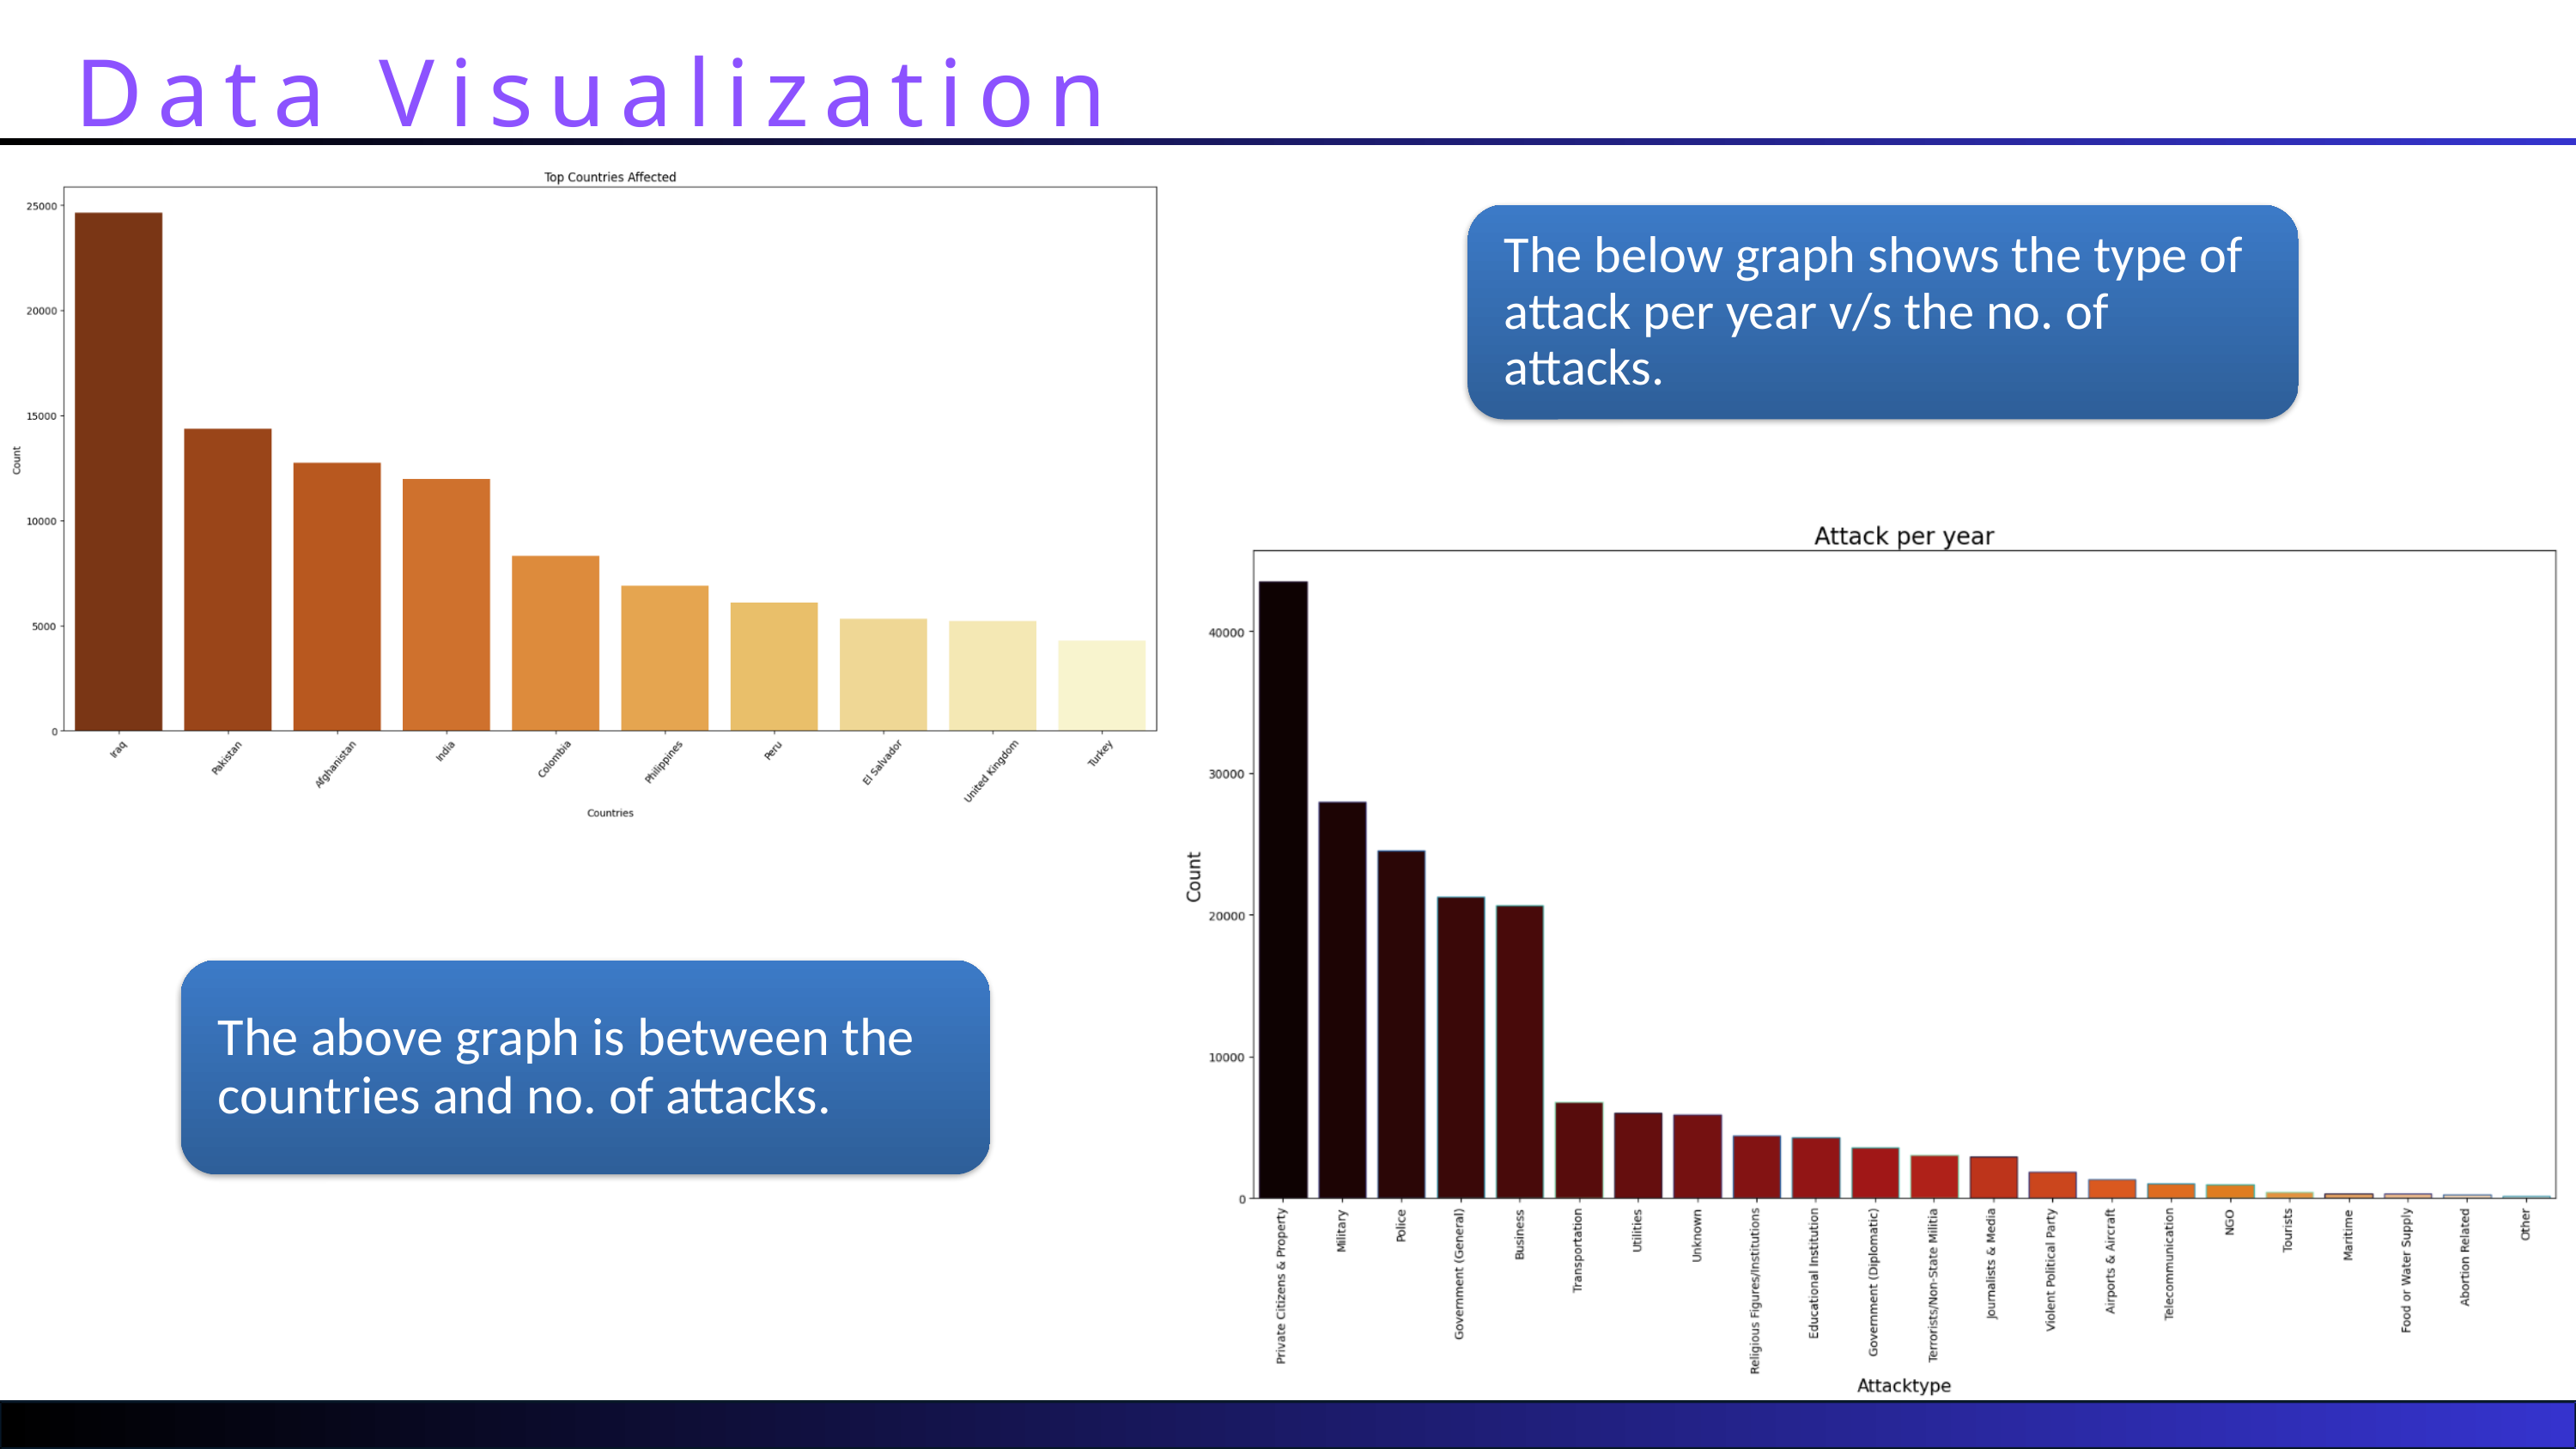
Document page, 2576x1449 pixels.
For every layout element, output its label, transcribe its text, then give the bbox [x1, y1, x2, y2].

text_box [161, 959, 1010, 1176]
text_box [1448, 197, 2319, 427]
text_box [0, 1399, 2576, 1449]
text_box Data Visualization [75, 33, 1632, 136]
picture [1, 169, 2575, 1397]
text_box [0, 137, 2576, 145]
